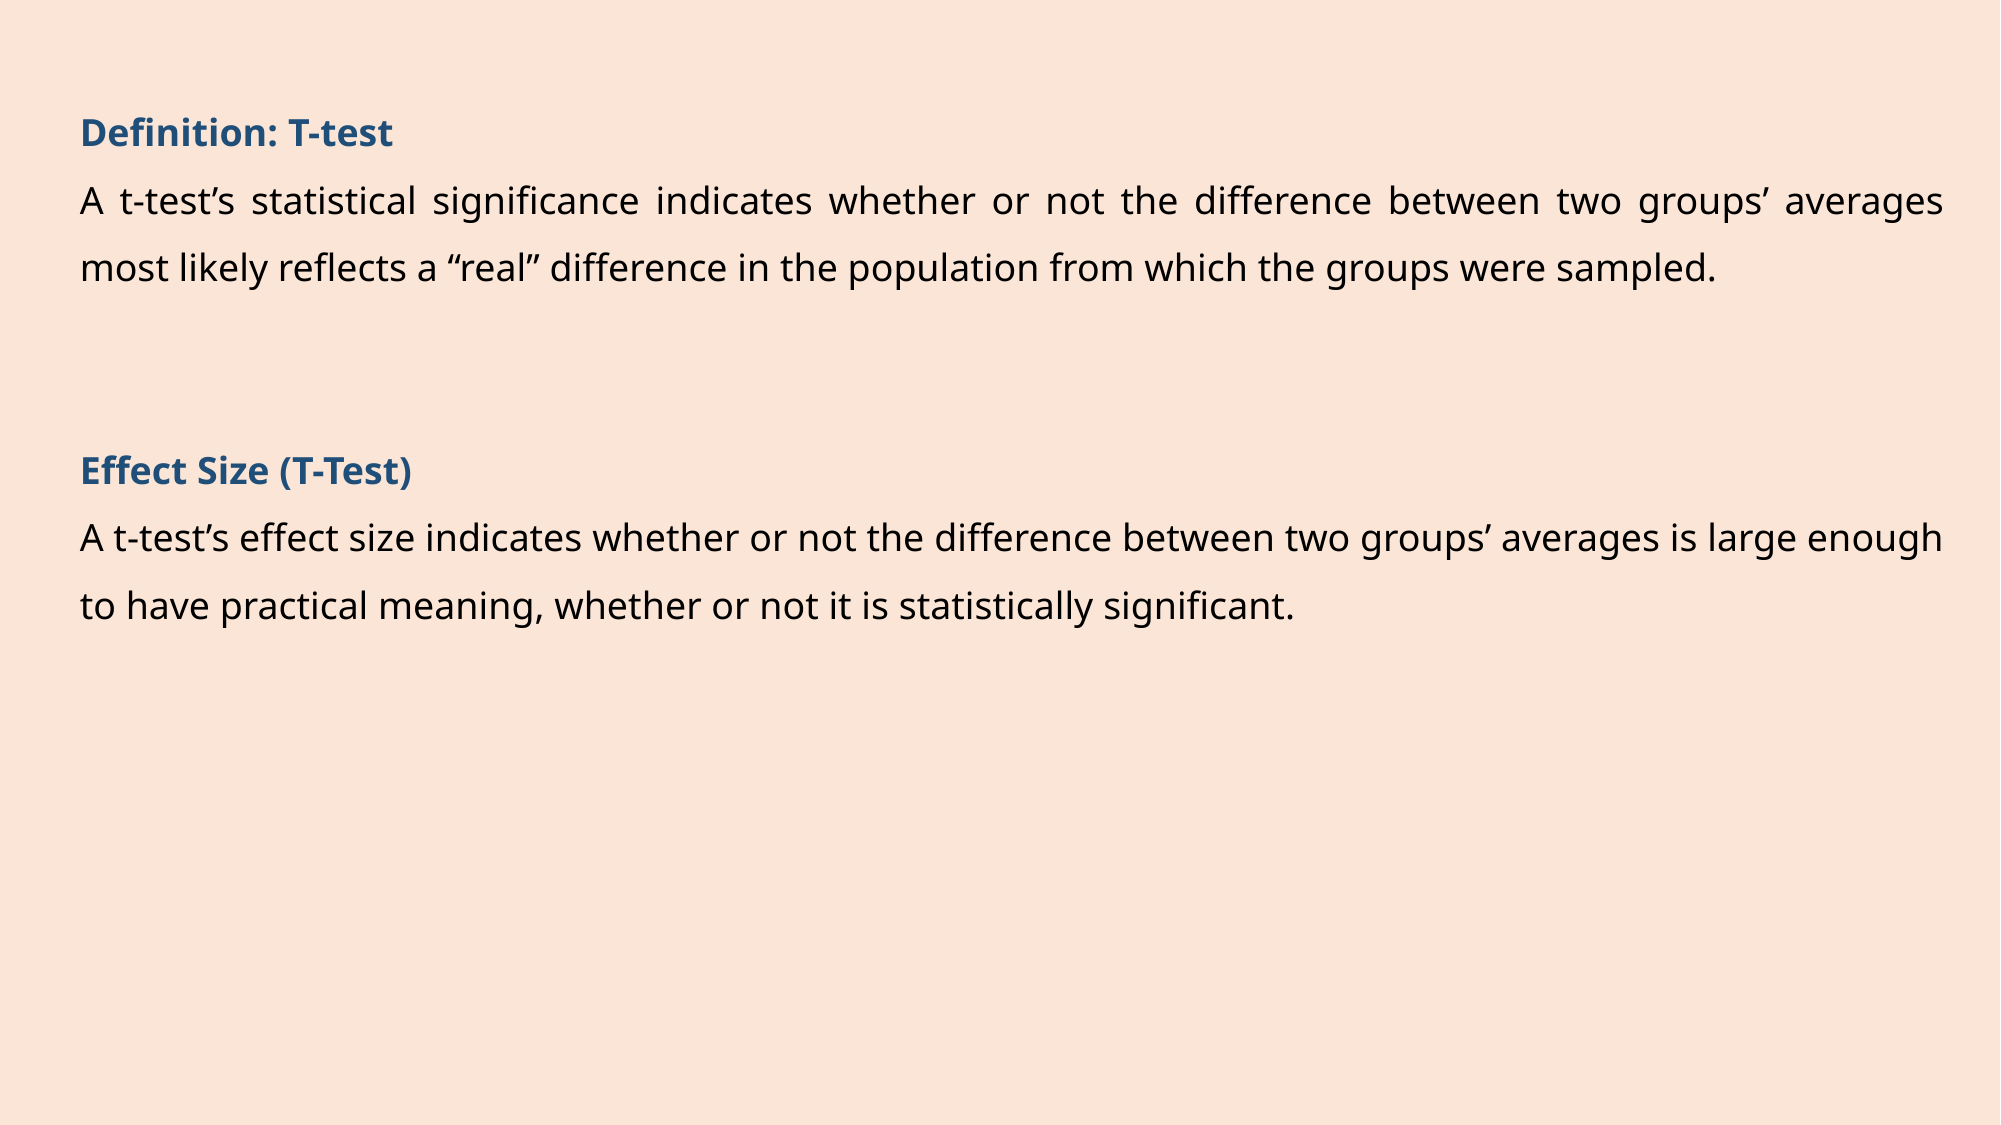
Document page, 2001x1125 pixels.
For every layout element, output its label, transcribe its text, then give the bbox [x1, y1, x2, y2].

text_box Definition: T-test A t-test’s statistical significance indicates whether or not the difference between two groups’ averages most likely reflects a “real” difference in the population from which the groups were sampled. Effect Size (T-Test) A t-test’s effect size indicates whether or not the difference between two groups’ averages is large enough to have practical meaning, whether or not it is statistically significant. [65, 79, 1961, 635]
